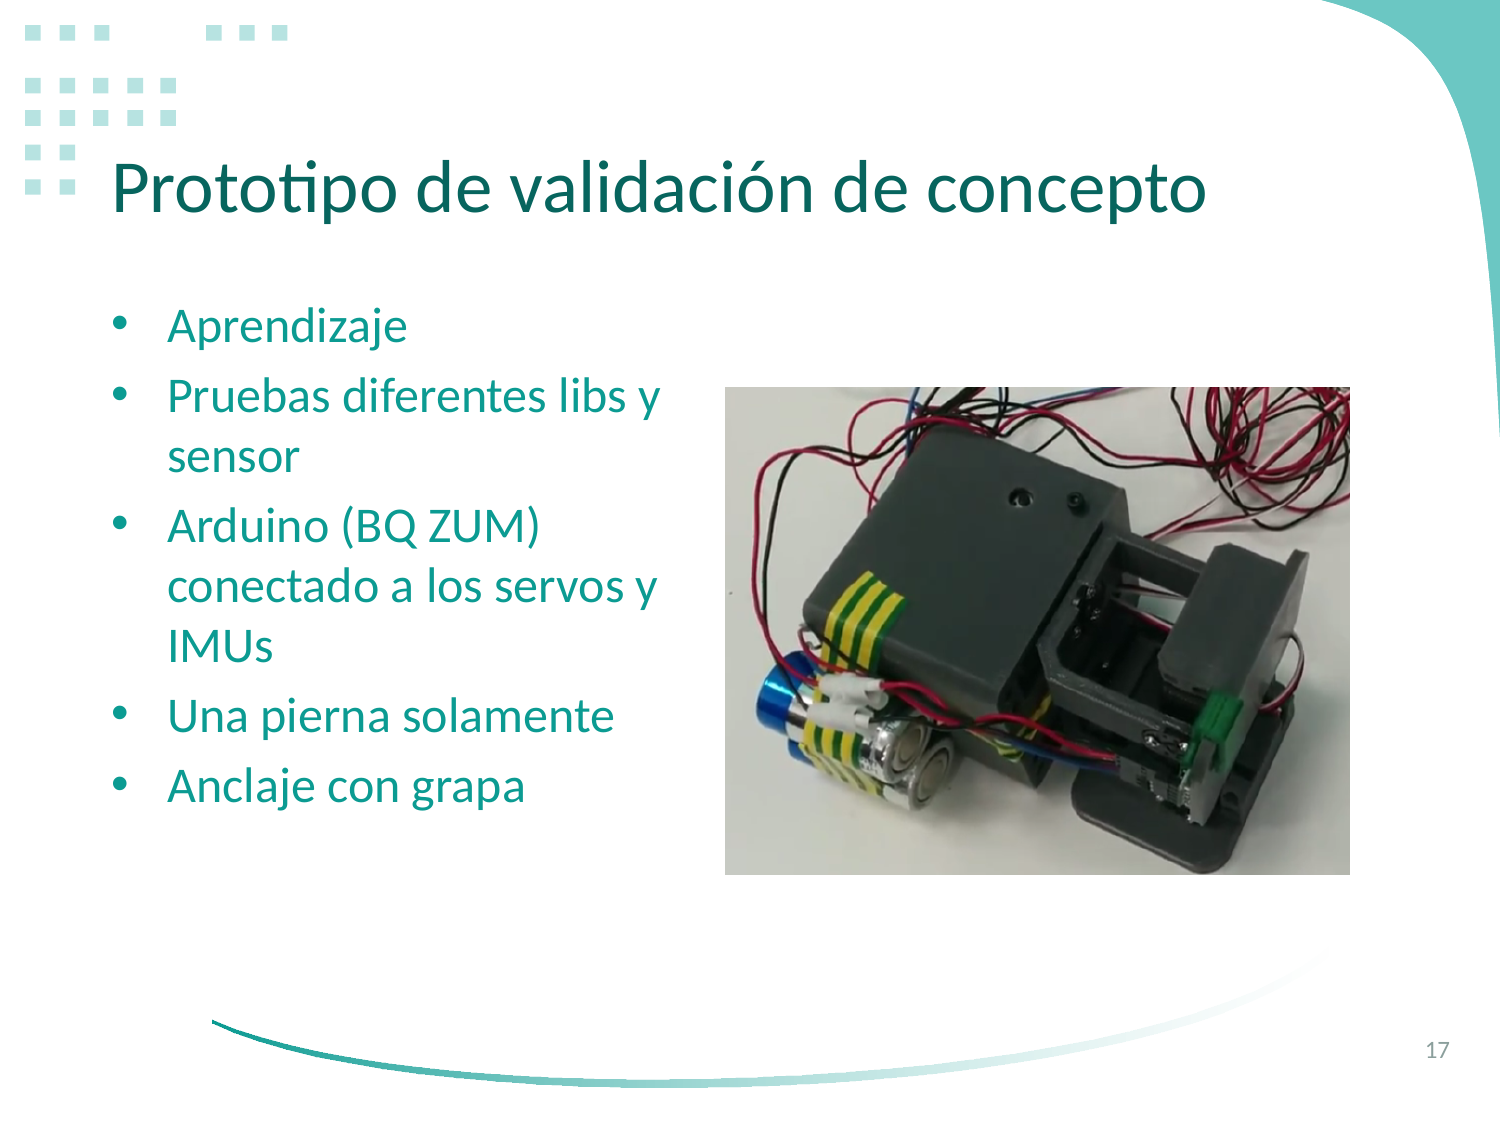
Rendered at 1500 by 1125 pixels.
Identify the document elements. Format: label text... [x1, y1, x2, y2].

title Prototipo de validación de concepto [95, 87, 1400, 277]
picture [724, 387, 1351, 876]
list Aprendizaje Pruebas diferentes libs y sensor Arduino (BQ ZUM) conectado a los servos y IMUs Una pierna solamente Anclaje con grapa [95, 285, 725, 1000]
slide_number 17 [1262, 1010, 1500, 1088]
